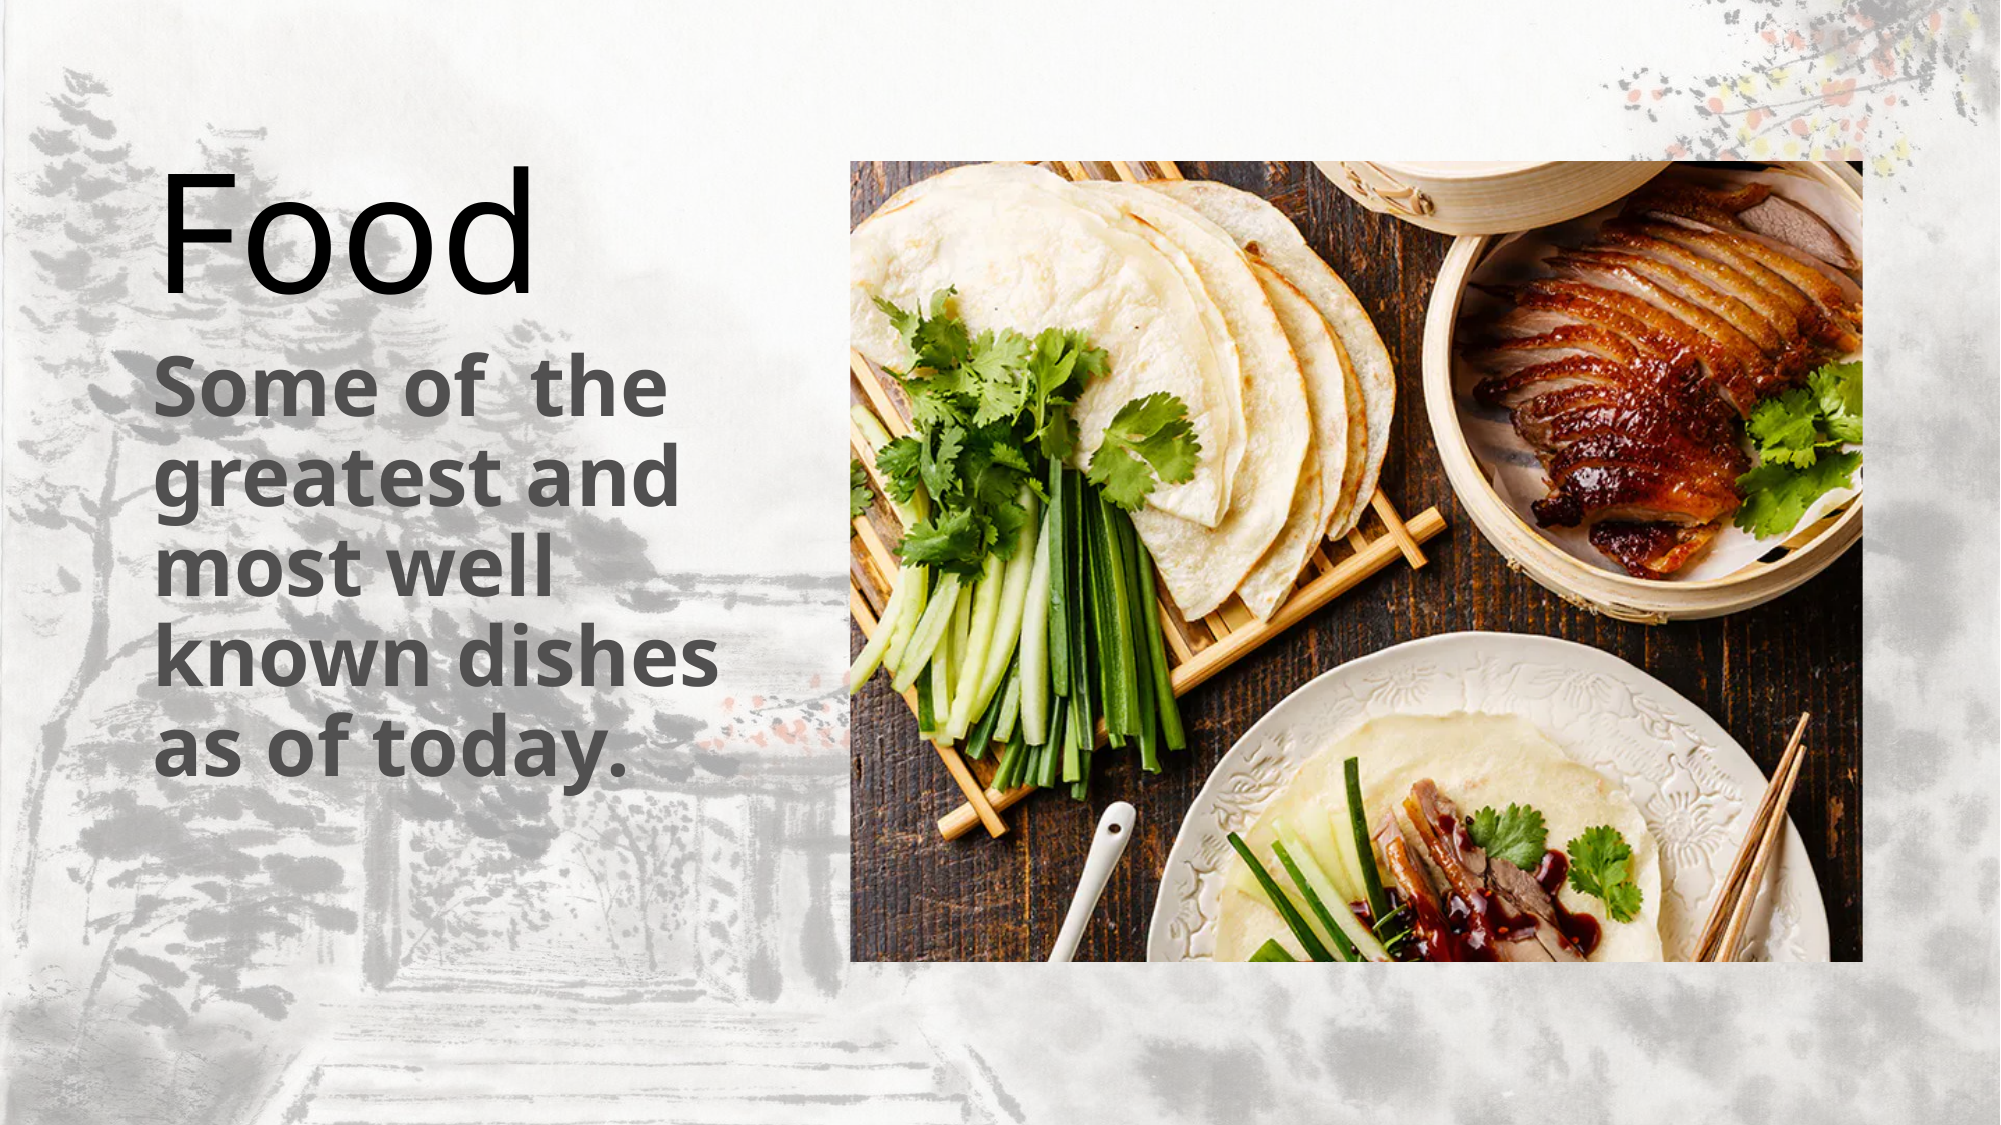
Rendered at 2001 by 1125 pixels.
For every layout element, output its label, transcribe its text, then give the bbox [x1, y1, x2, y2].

picture [850, 161, 1863, 962]
list Some of the greatest and most well known dishes as of today. [137, 337, 836, 963]
title Food [137, 75, 783, 337]
